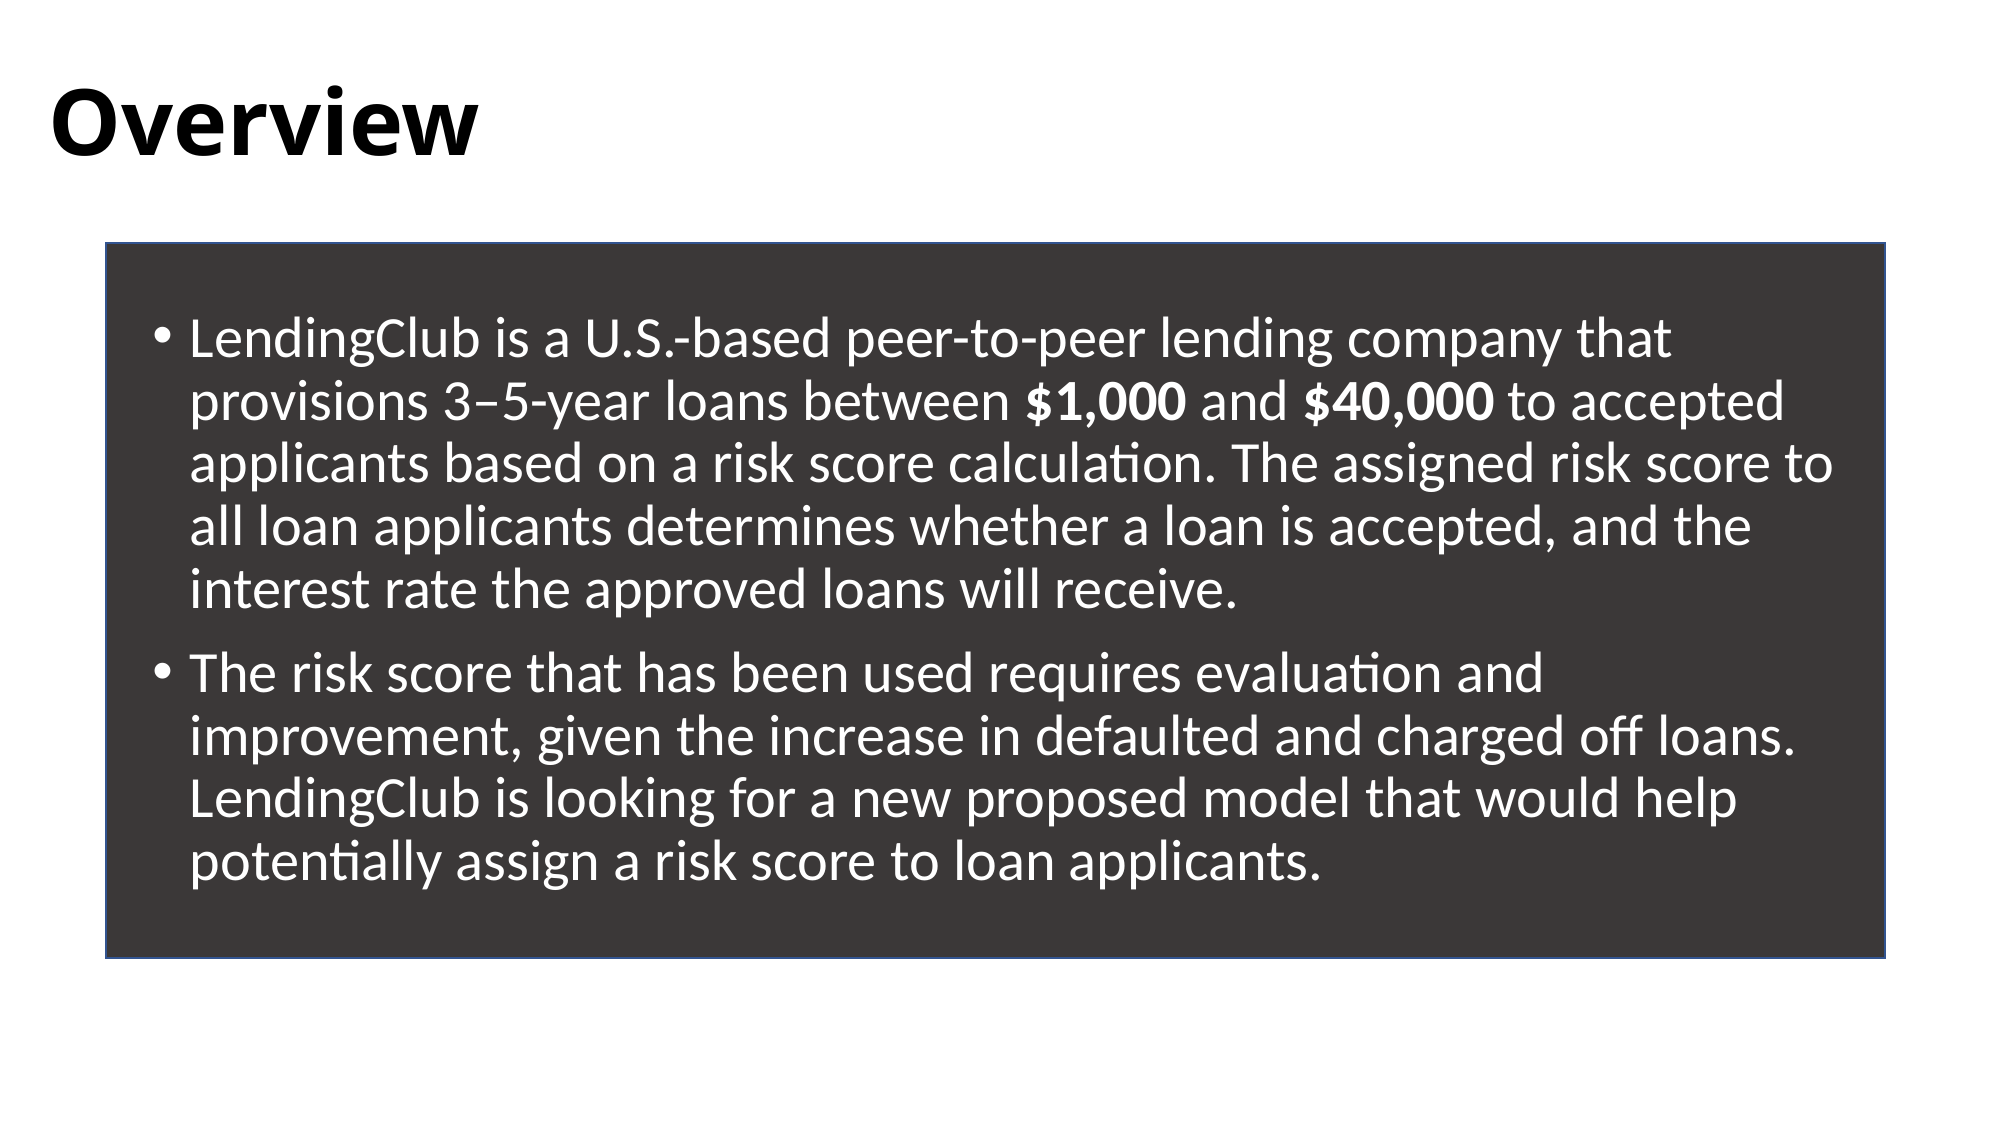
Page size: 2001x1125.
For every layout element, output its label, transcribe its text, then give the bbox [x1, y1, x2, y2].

title Overview [33, 16, 1759, 235]
text_box [105, 242, 1886, 959]
list LendingClub is a U.S.-based peer-to-peer lending company that provisions 3–5-year loans between $1,000 and $40,000 to accepted applicants based on a risk score calculation. The assigned risk score to all loan applicants determines whether a loan is accepted, and the interest rate the approved loans will receive. The risk score that has been used requires evaluation and improvement, given the increase in defaulted and charged off loans. LendingClub is looking for a new proposed model that would help potentially assign a risk score to loan applicants. [137, 299, 1863, 1014]
